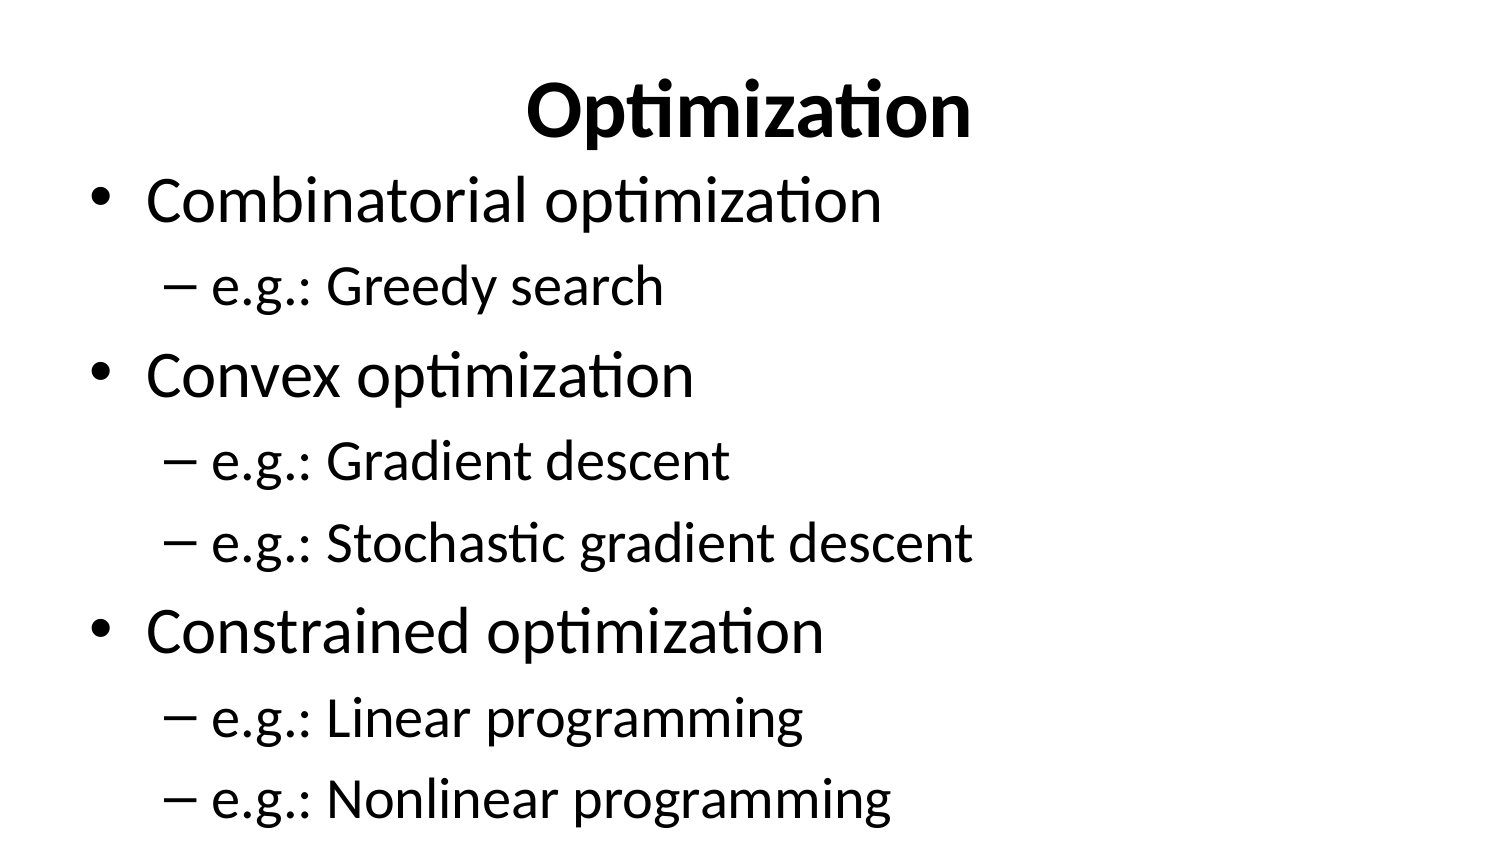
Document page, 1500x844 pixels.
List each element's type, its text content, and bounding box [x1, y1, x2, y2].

text_box Optimization [75, 33, 1425, 148]
text_box Combinatorial optimization e.g.: Greedy search Convex optimization e.g.: Gradient descent e.g.: Stochastic gradient descent Constrained optimization e.g.: Linear programming e.g.: Nonlinear programming [74, 148, 1440, 844]
